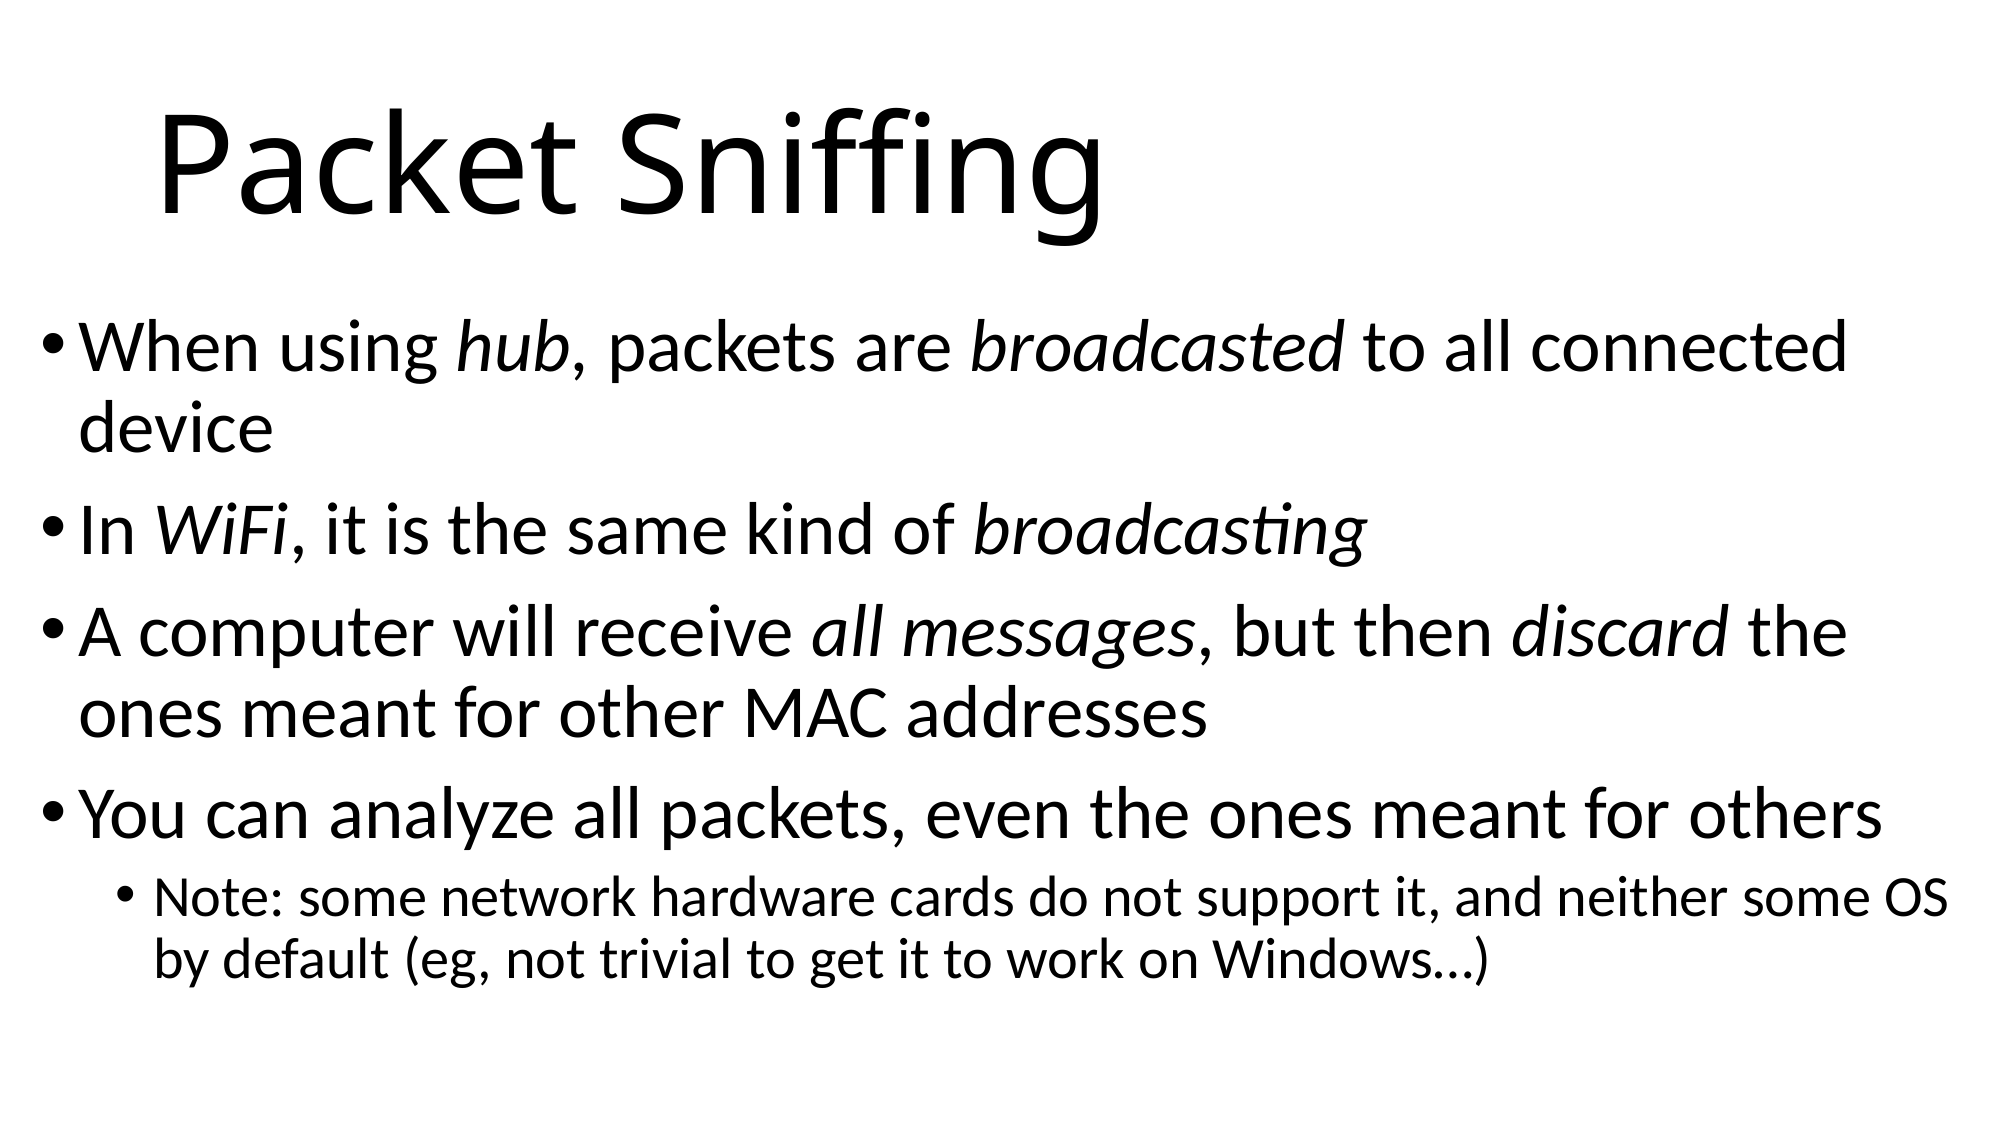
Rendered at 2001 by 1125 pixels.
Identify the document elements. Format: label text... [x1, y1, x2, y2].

list When using hub, packets are broadcasted to all connected device In WiFi, it is the same kind of broadcasting A computer will receive all messages, but then discard the ones meant for other MAC addresses You can analyze all packets, even the ones meant for others Note: some network hardware cards do not support it, and neither some OS by default (eg, not trivial to get it to work on Windows…) [25, 299, 1978, 1098]
title Packet Sniffing [137, 59, 1863, 278]
